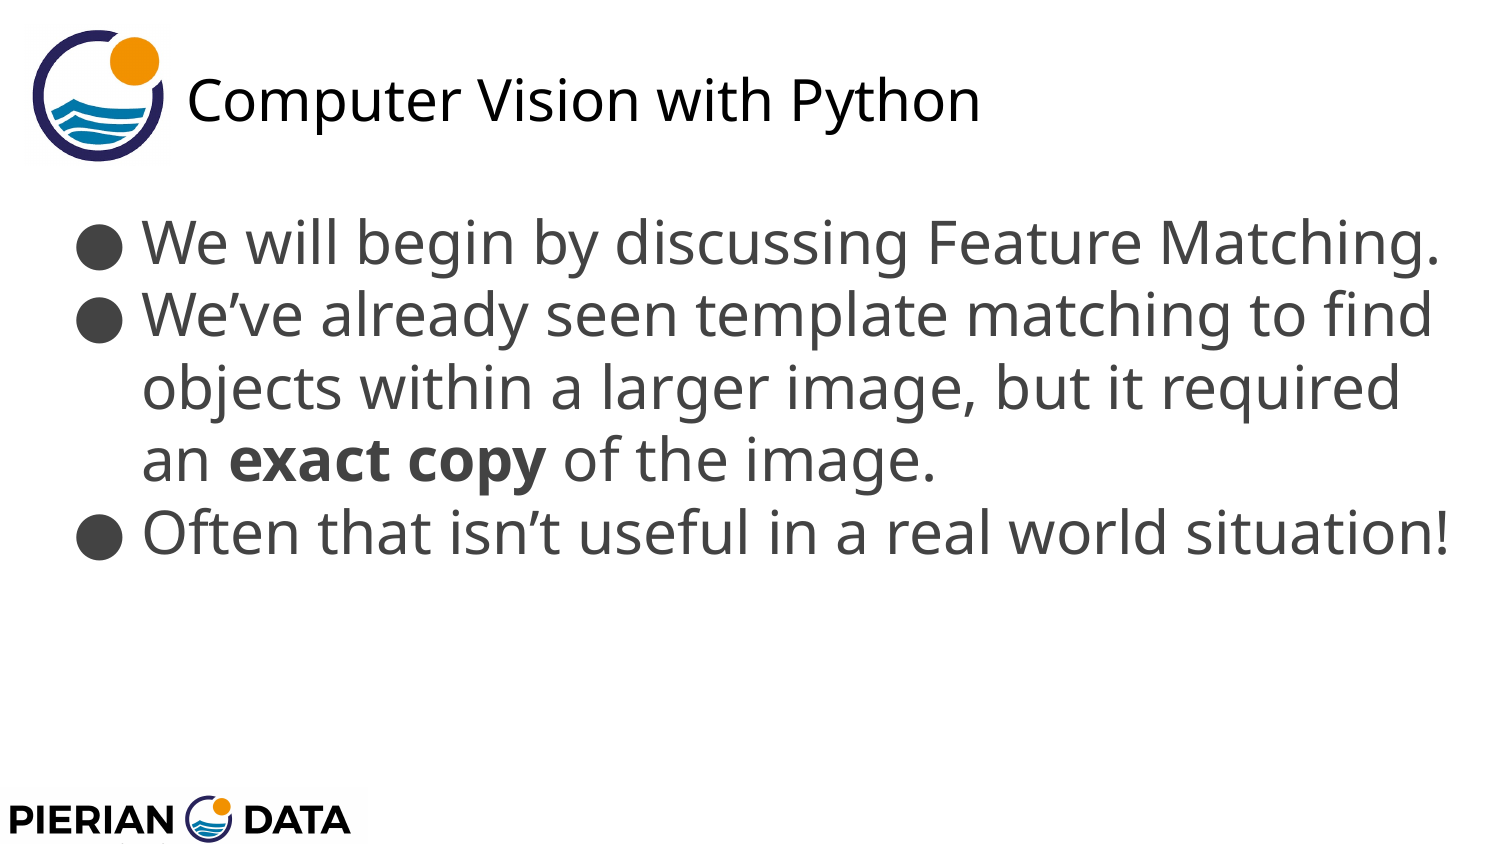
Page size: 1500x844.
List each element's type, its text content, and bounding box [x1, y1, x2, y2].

picture [24, 24, 172, 167]
title Computer Vision with Python [176, 48, 1449, 143]
list We will begin by discussing Feature Matching. We’ve already seen template matching to find objects within a larger image, but it required an exact copy of the image. Often that isn’t useful in a real world situation! [51, 189, 1476, 750]
picture [0, 787, 368, 844]
